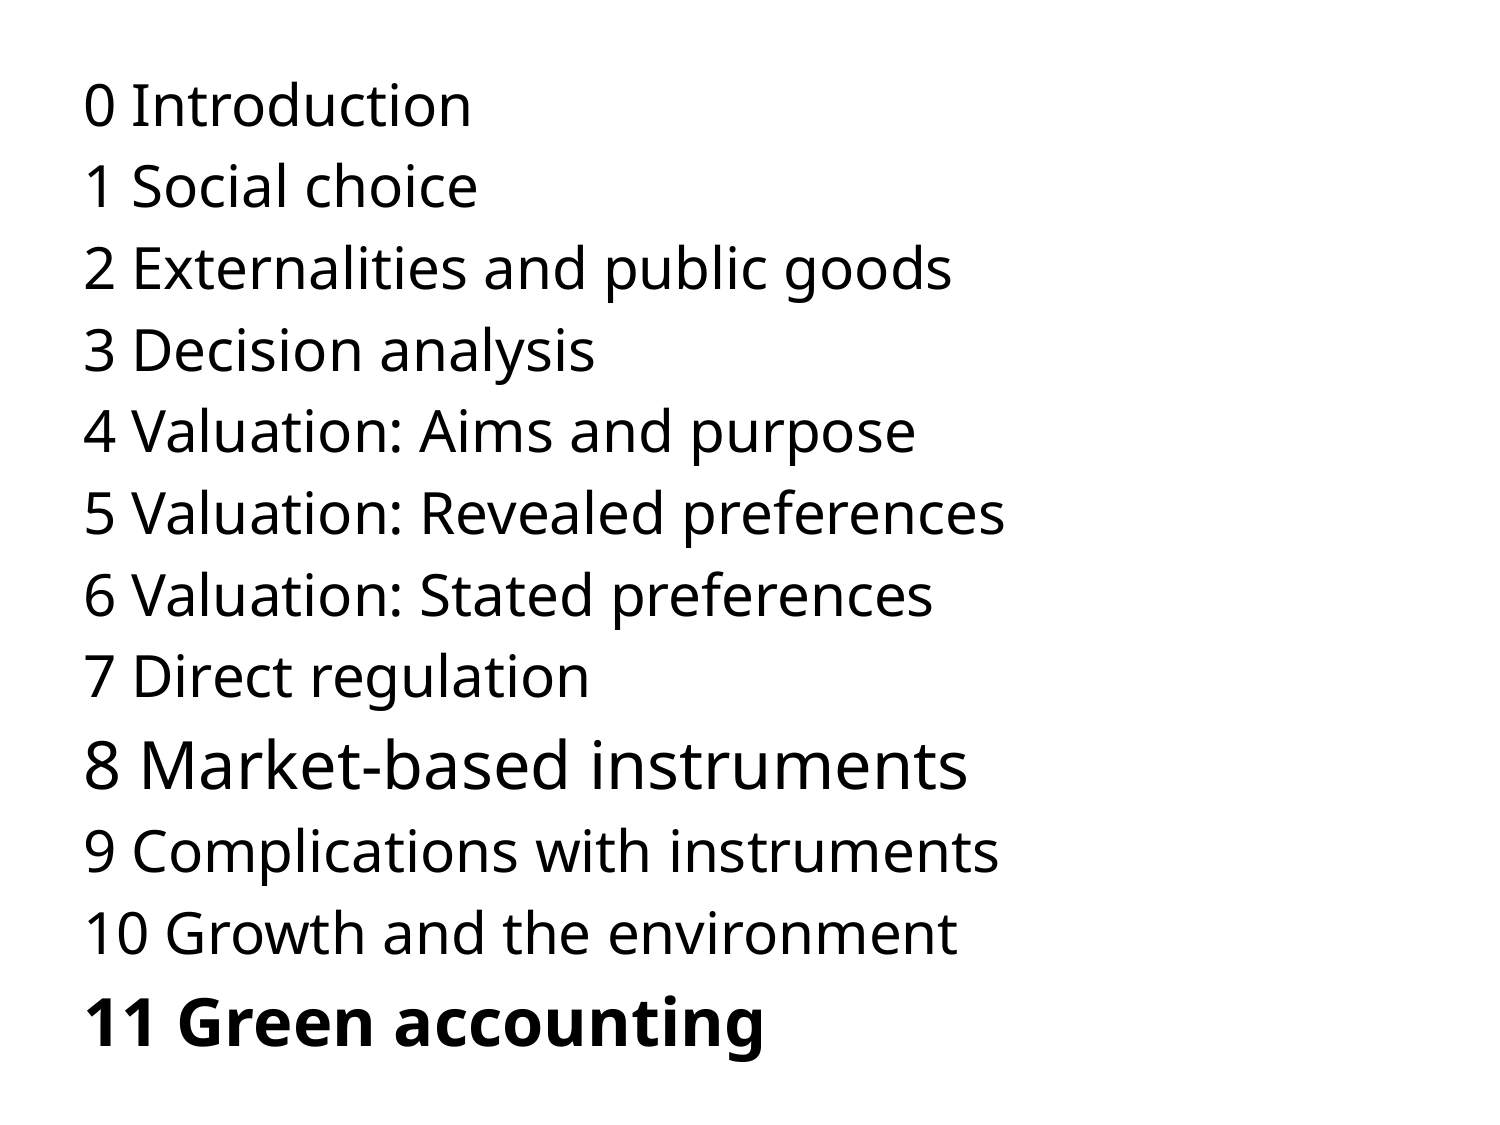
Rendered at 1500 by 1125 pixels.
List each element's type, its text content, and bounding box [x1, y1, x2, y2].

list 0 Introduction 1 Social choice 2 Externalities and public goods 3 Decision analysis 4 Valuation: Aims and purpose 5 Valuation: Revealed preferences 6 Valuation: Stated preferences 7 Direct regulation 8 Market-based instruments 9 Complications with instruments 10 Growth and the environment 11 Green accounting [67, 60, 1419, 916]
